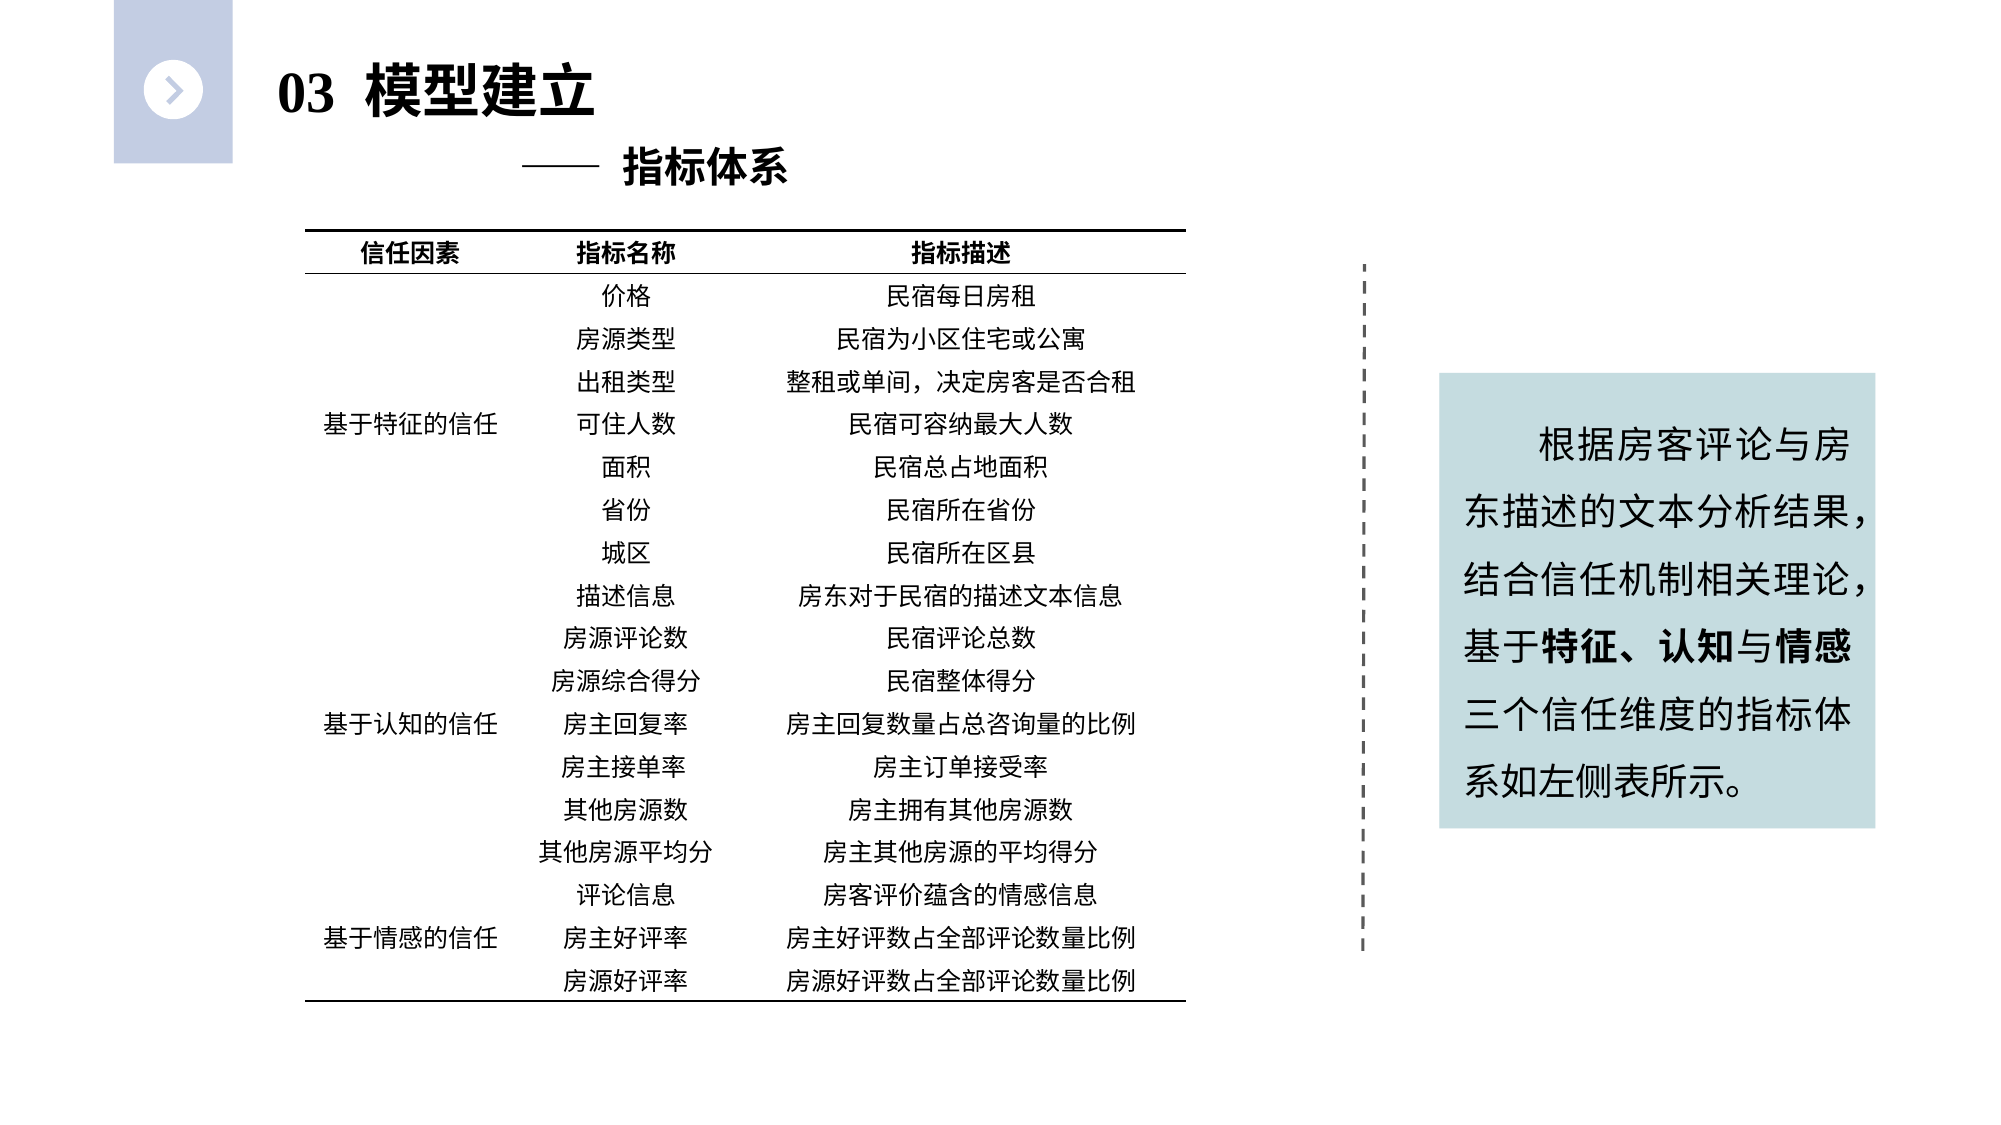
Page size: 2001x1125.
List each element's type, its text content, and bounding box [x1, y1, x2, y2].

table_cell 民宿每日房租 [737, 274, 1186, 316]
table_header 指标描述 [737, 232, 1186, 273]
table_cell 民宿可容纳最大人数 [737, 402, 1186, 445]
table_cell 评论信息 [516, 872, 737, 915]
table_cell 房主接单率 [516, 744, 737, 787]
table_cell 基于认知的信任 [305, 573, 516, 872]
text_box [114, 0, 868, 203]
table_cell 描述信息 [516, 573, 737, 616]
table_cell 房客评价蕴含的情感信息 [737, 872, 1186, 915]
table_cell 房源好评率 [516, 958, 737, 1000]
text_box 根据房客评论与房东描述的文本分析结果，结合信任机制相关理论，基于特征、认知与情感三个信任维度的指标体系如左侧表所示。 [1438, 372, 1876, 830]
table_cell 民宿为小区住宅或公寓 [737, 316, 1186, 359]
table_header 指标名称 [516, 232, 737, 273]
table_header 信任因素 [305, 232, 516, 273]
table_cell 民宿整体得分 [737, 658, 1186, 701]
table_cell 房主拥有其他房源数 [737, 787, 1186, 830]
table_cell 出租类型 [516, 359, 737, 402]
table_cell 面积 [516, 445, 737, 487]
table_cell 民宿所在区县 [737, 530, 1186, 573]
table_cell 房主好评数占全部评论数量比例 [737, 915, 1186, 958]
table_cell 房主订单接受率 [737, 744, 1186, 787]
table_cell 房主回复率 [516, 701, 737, 744]
table_cell 基于特征的信任 [305, 274, 516, 573]
table_cell 整租或单间，决定房客是否合租 [737, 359, 1186, 402]
table_cell 可住人数 [516, 402, 737, 445]
table_cell 民宿总占地面积 [737, 445, 1186, 487]
table_cell 房源评论数 [516, 616, 737, 658]
table_cell 房源类型 [516, 316, 737, 359]
table_cell 基于情感的信任 [305, 872, 516, 1000]
table_cell 房主其他房源的平均得分 [737, 830, 1186, 872]
table_cell 省份 [516, 487, 737, 530]
table_cell 价格 [516, 274, 737, 316]
table_cell 房主好评率 [516, 915, 737, 958]
table_cell 房主回复数量占总咨询量的比例 [737, 701, 1186, 744]
table_cell 城区 [516, 530, 737, 573]
table_cell 民宿所在省份 [737, 487, 1186, 530]
table_cell 民宿评论总数 [737, 616, 1186, 658]
table_cell 房东对于民宿的描述文本信息 [737, 573, 1186, 616]
table_cell 其他房源平均分 [516, 830, 737, 872]
table_cell 房源综合得分 [516, 658, 737, 701]
table_cell 其他房源数 [516, 787, 737, 830]
table_cell 房源好评数占全部评论数量比例 [737, 958, 1186, 1000]
